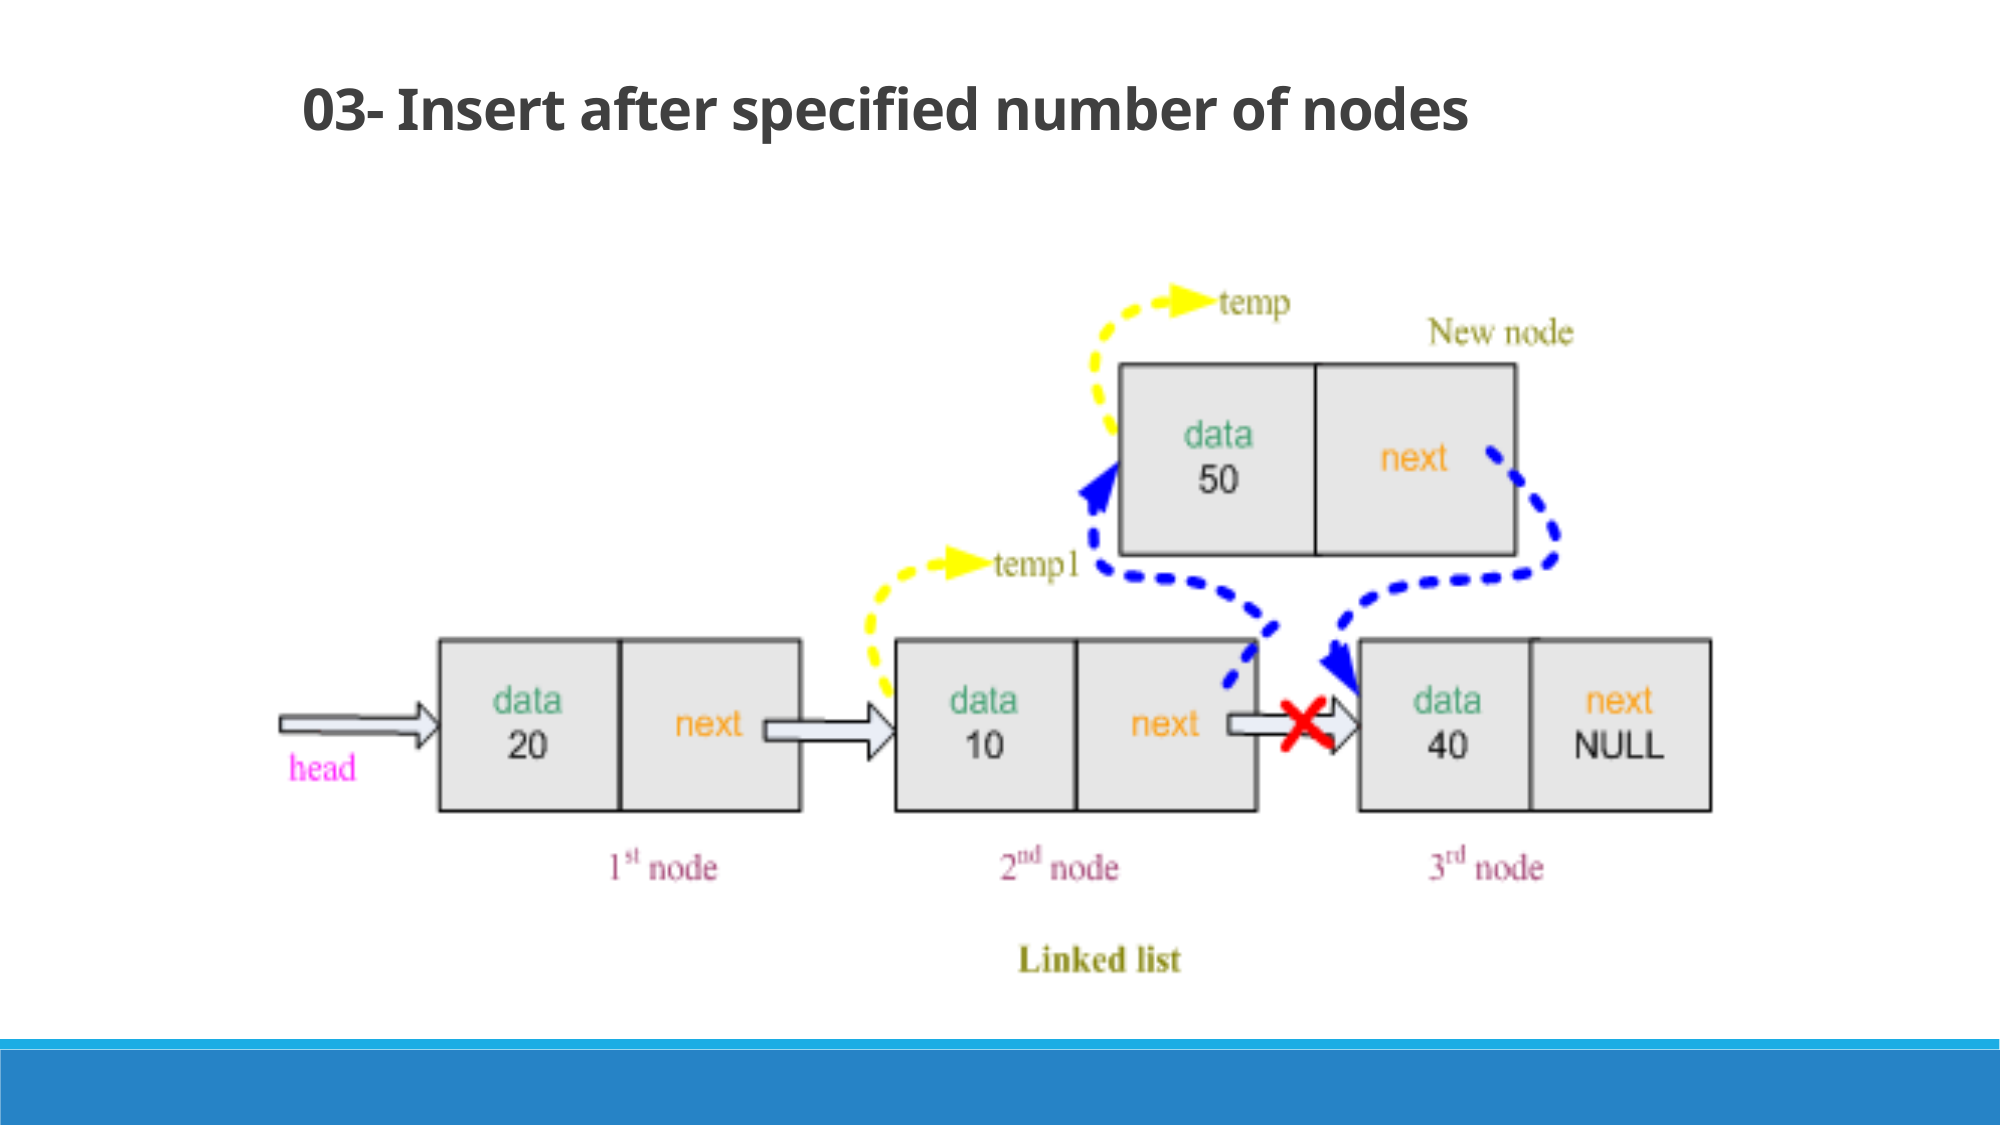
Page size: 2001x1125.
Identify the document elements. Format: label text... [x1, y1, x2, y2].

title 03- Insert after specified number of nodes [287, 42, 1700, 150]
picture [155, 274, 1835, 983]
